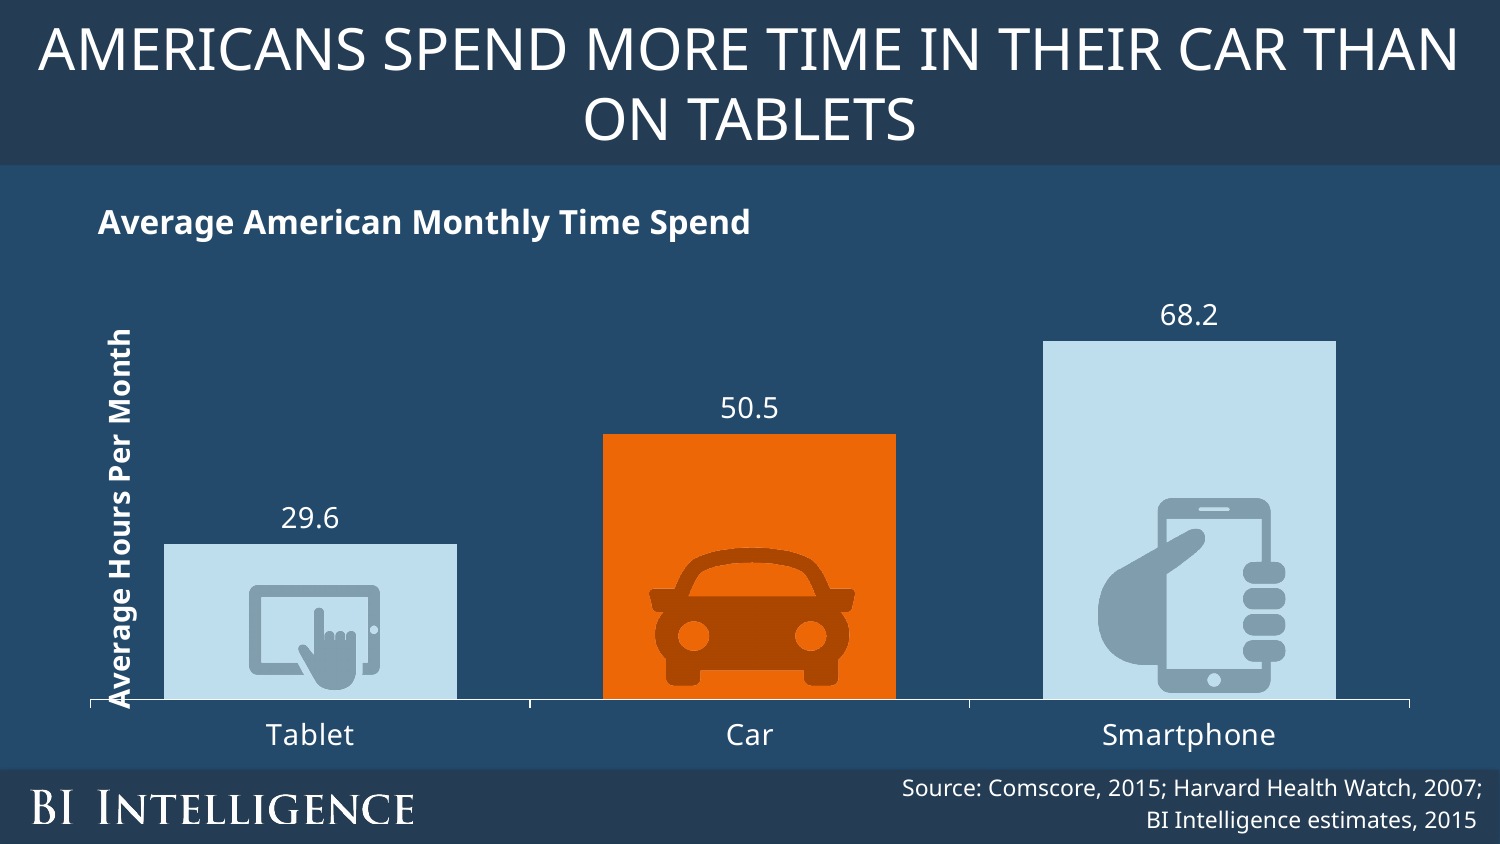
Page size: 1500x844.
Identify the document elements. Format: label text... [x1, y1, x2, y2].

chart [89, 251, 1411, 761]
list Source: Comscore, 2015; Harvard Health Watch, 2007; BI Intelligence estimates, 2015 [763, 773, 1499, 834]
picture [648, 519, 856, 714]
picture [249, 572, 381, 704]
list Americans spend more time in their car than on tablets [0, 0, 1500, 166]
picture [1094, 498, 1289, 693]
list Average American Monthly Time Spend [83, 194, 1404, 255]
